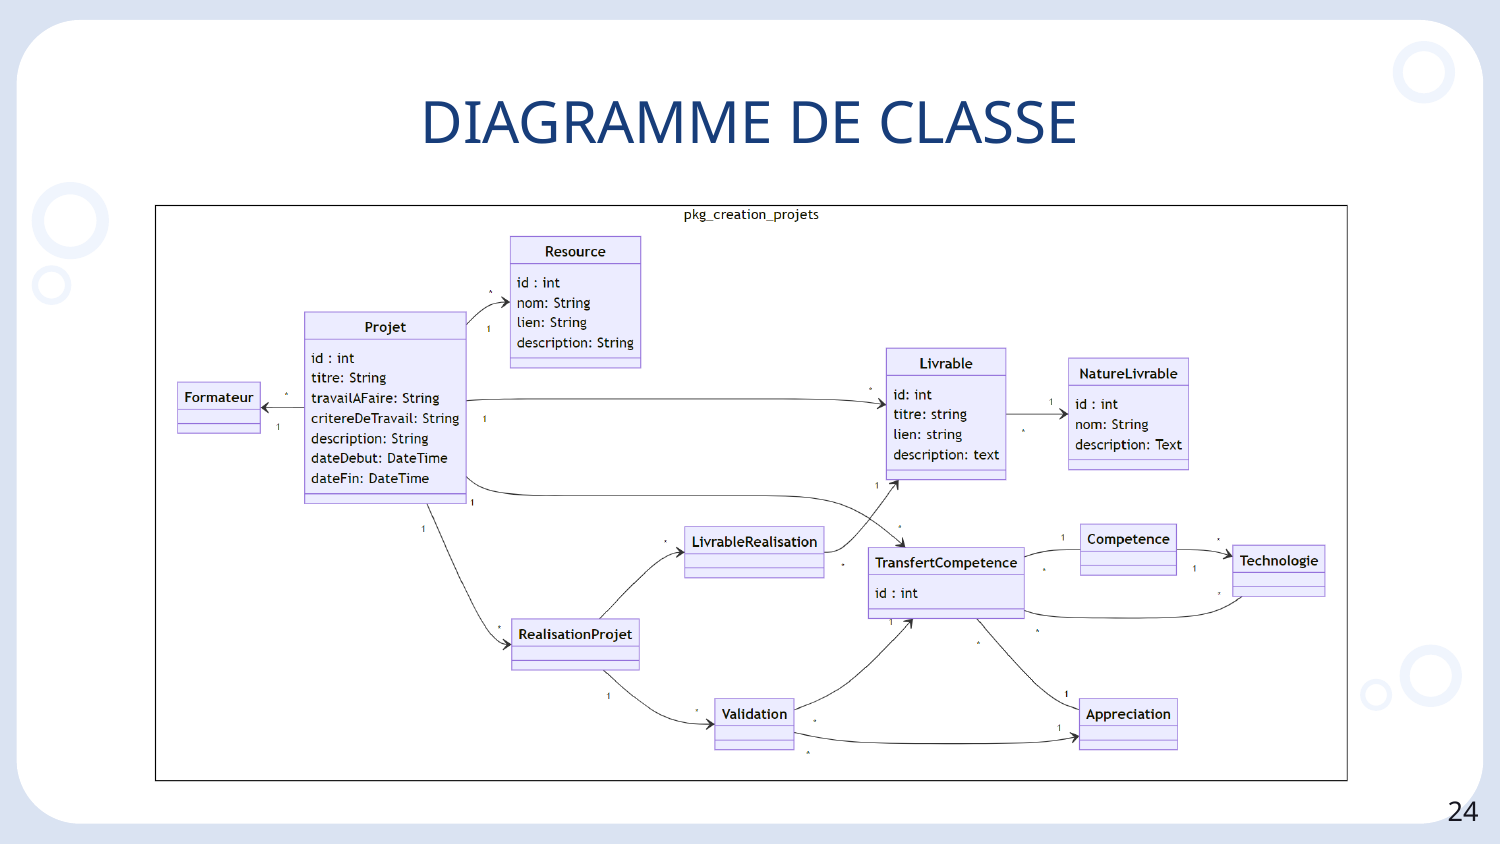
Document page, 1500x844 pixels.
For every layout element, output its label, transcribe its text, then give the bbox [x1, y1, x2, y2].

picture [146, 197, 1354, 788]
slide_number ‹#› [1403, 779, 1494, 844]
title DIAGRAMME DE CLASSE [116, 72, 1383, 167]
